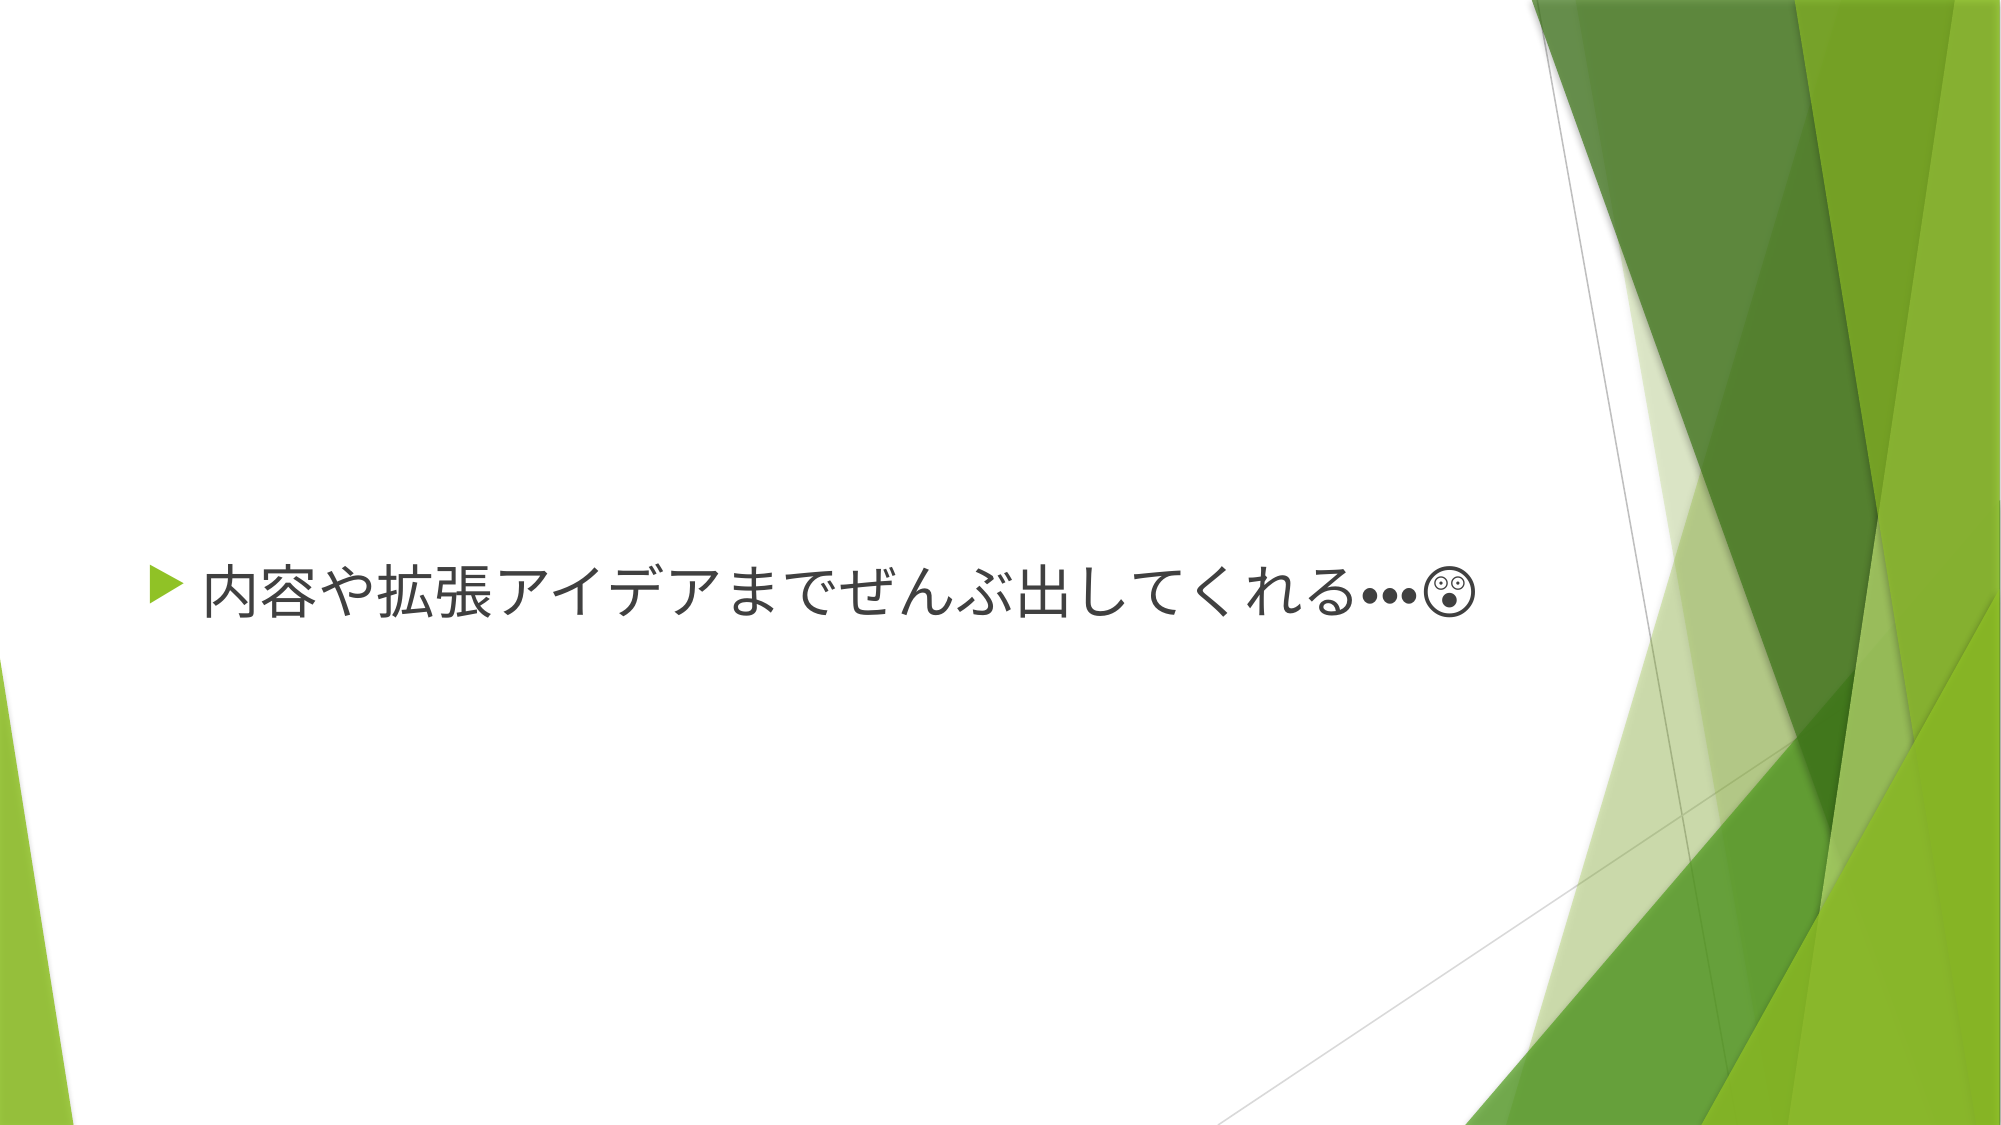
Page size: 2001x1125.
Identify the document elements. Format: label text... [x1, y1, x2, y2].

list 内容や拡張アイデアまでぜんぶ出してくれる・・・😲 [130, 547, 1691, 698]
